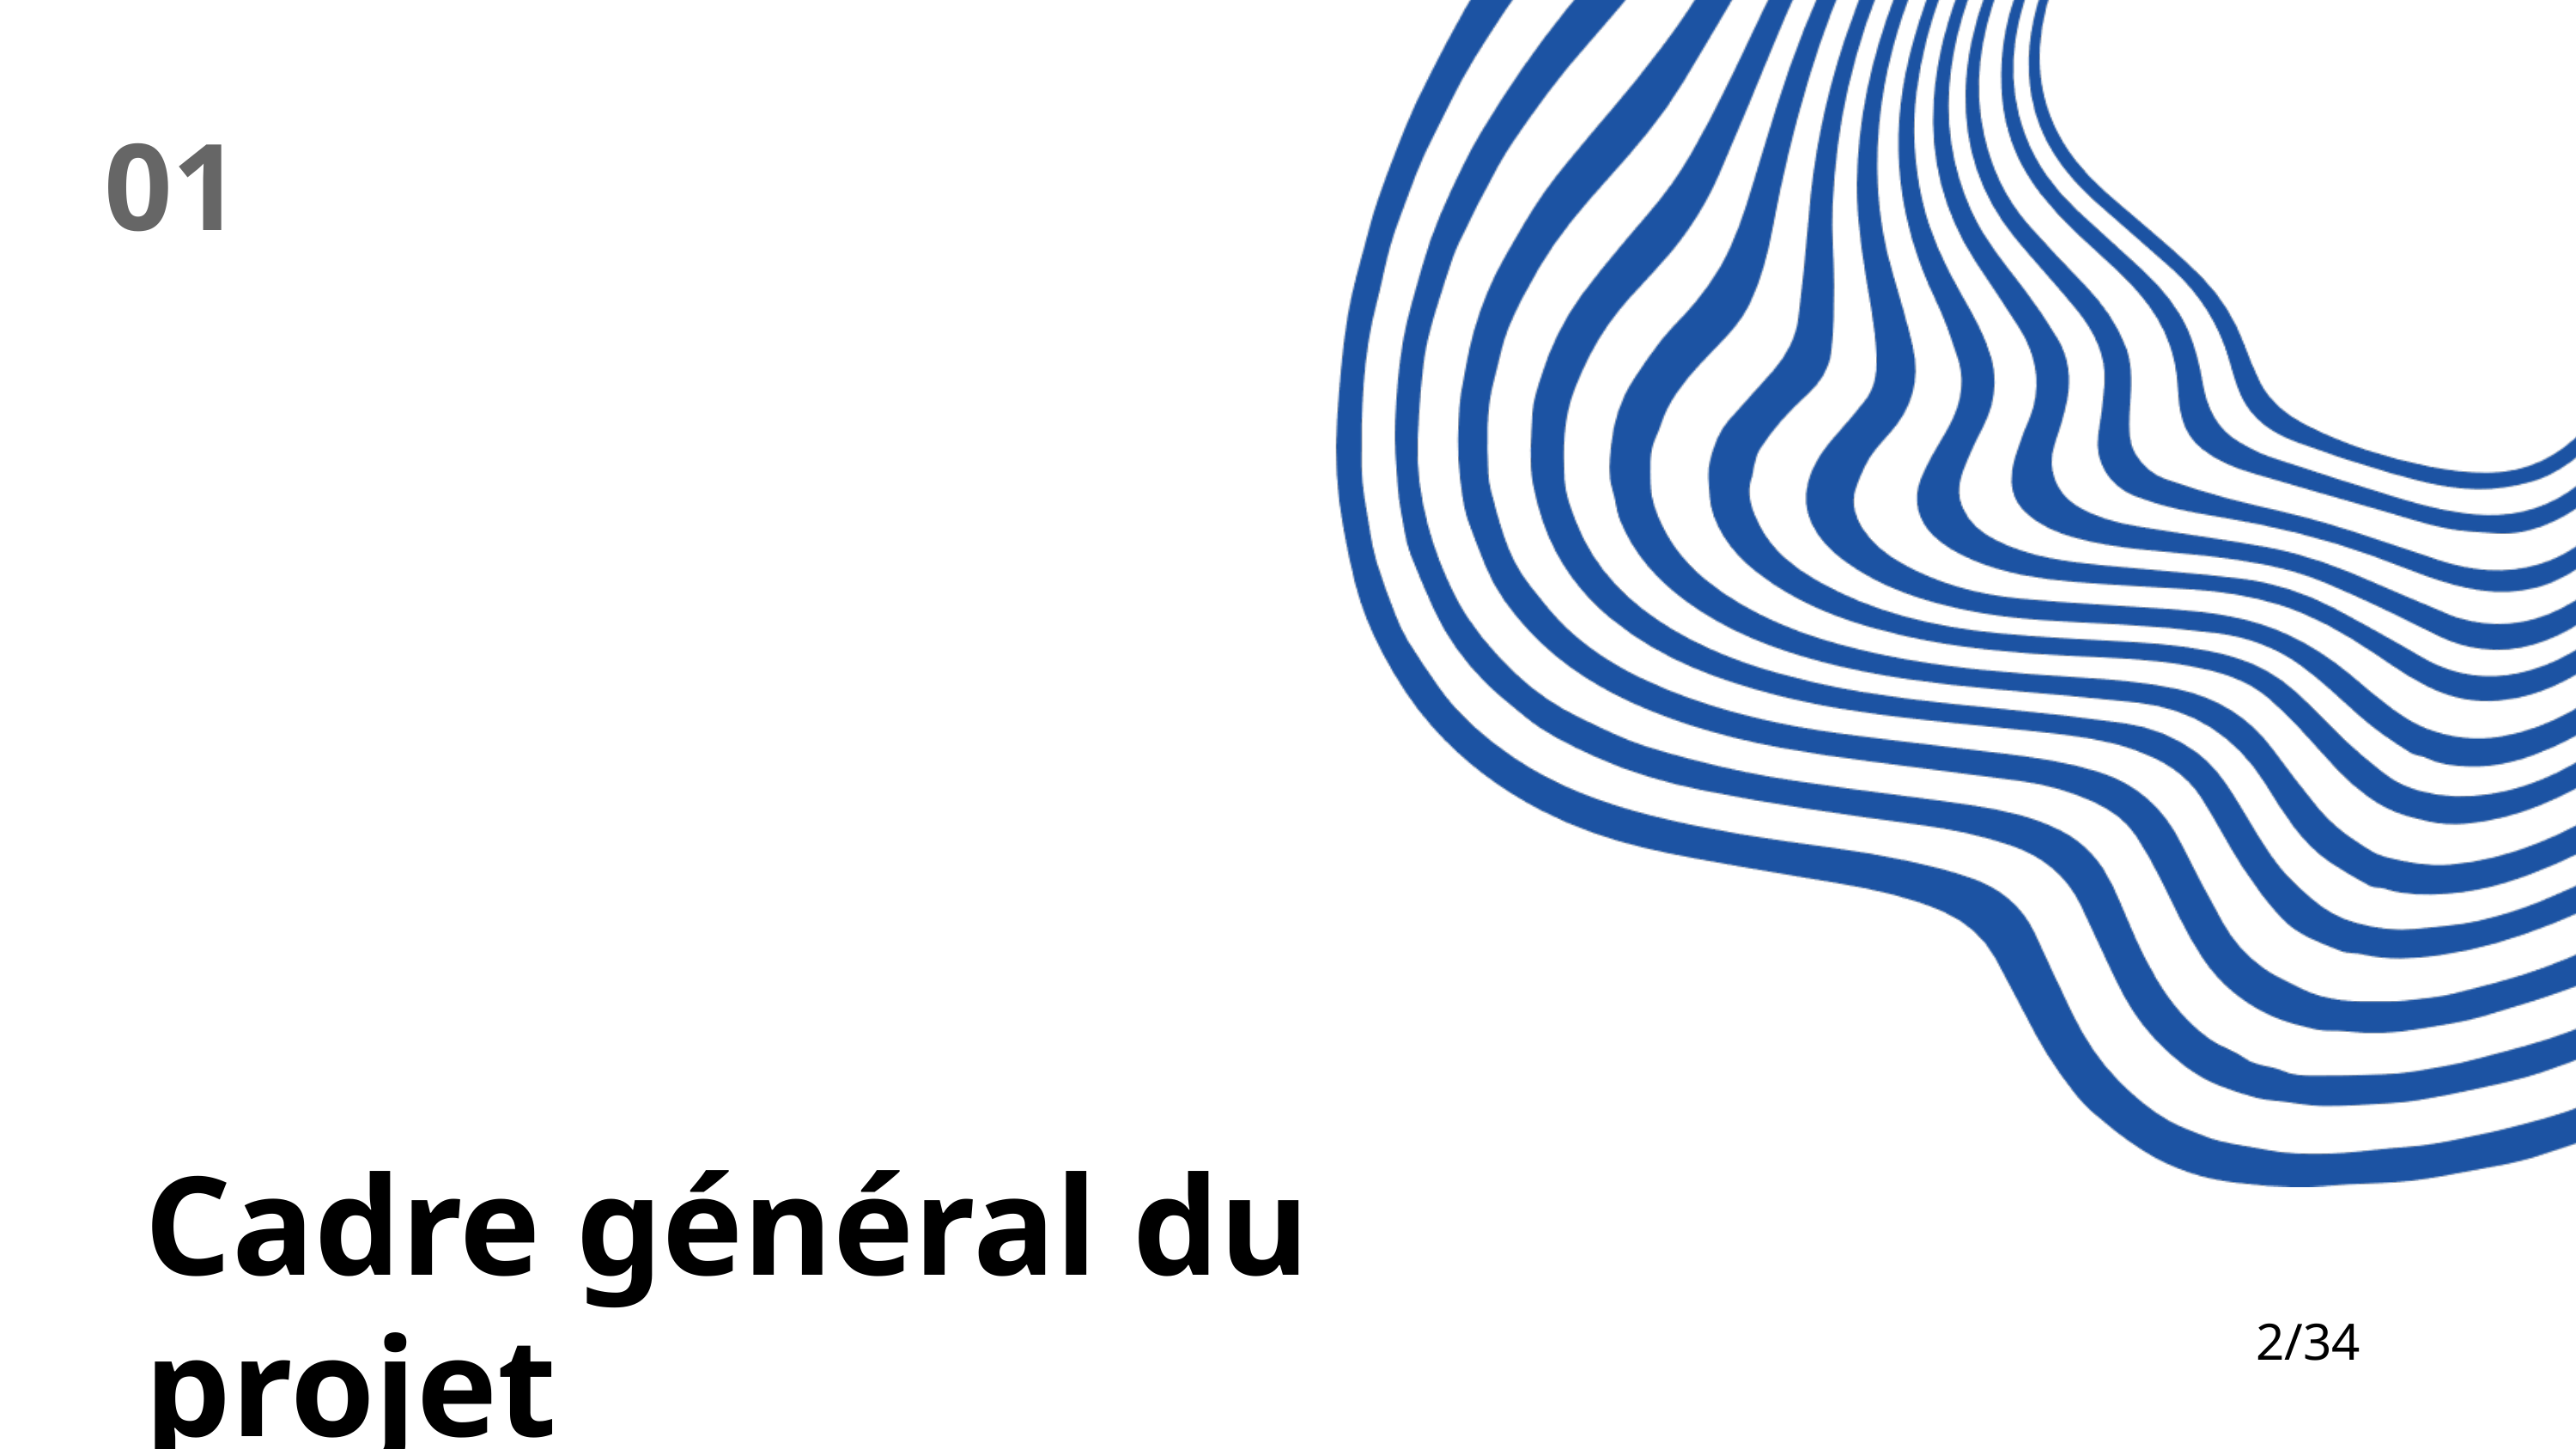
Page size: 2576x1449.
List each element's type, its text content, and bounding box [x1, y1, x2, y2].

text_box Cadre général du projet [144, 1141, 1750, 1449]
text_box 01 [32, 112, 241, 255]
text_box 2/34 [2243, 1303, 2480, 1377]
text_box [1334, 0, 2576, 1187]
